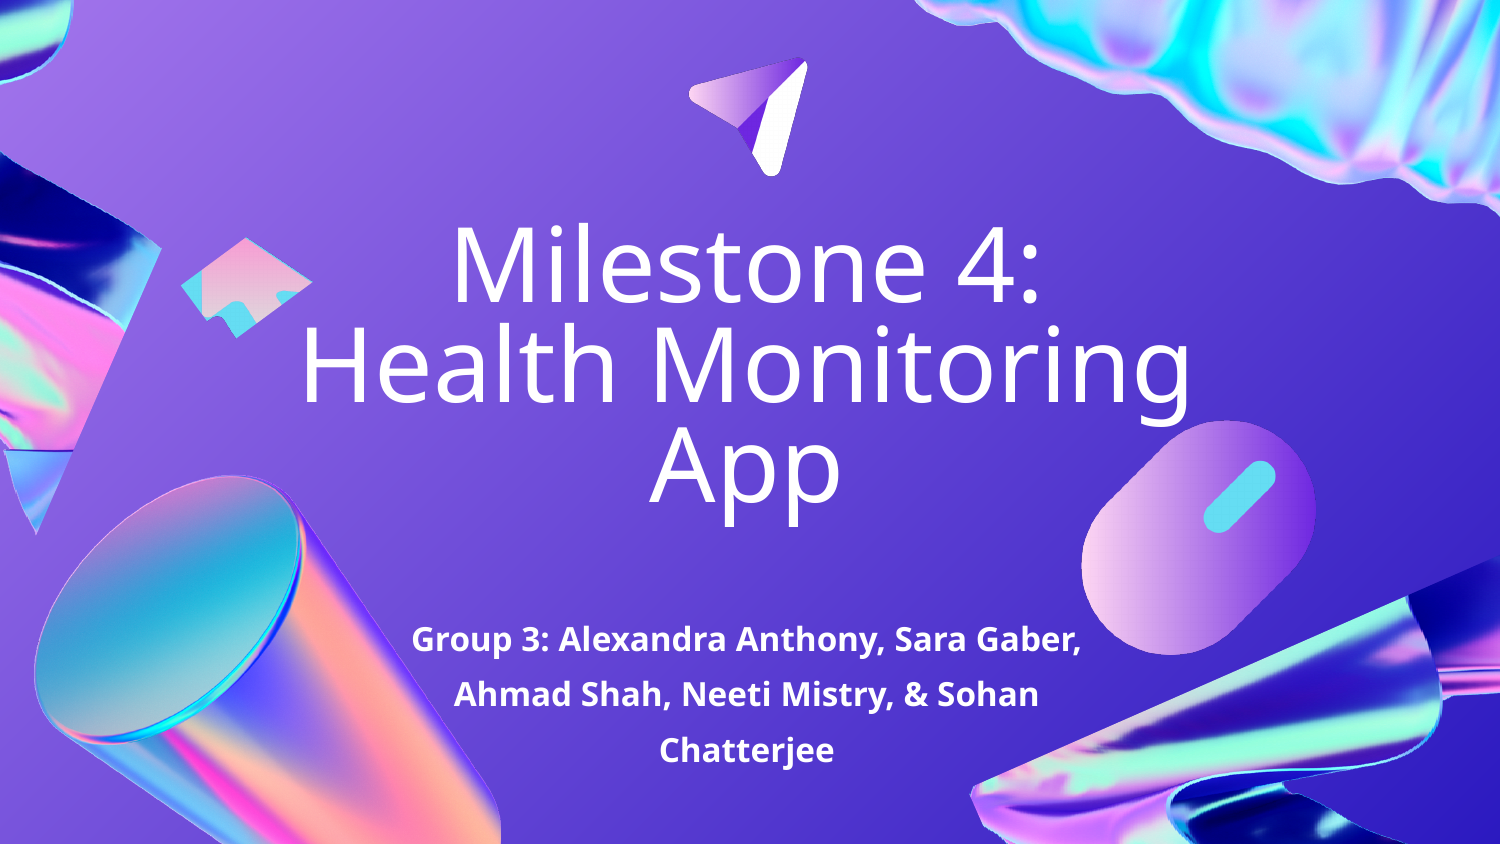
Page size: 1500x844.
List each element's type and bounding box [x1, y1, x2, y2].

text_box [1204, 383, 1354, 671]
text_box [33, 474, 502, 844]
text_box [685, 56, 809, 179]
text_box [981, 554, 1500, 844]
text_box [0, 0, 271, 537]
text_box [180, 213, 289, 347]
text_box [294, 222, 1200, 816]
text_box [809, 0, 1500, 371]
